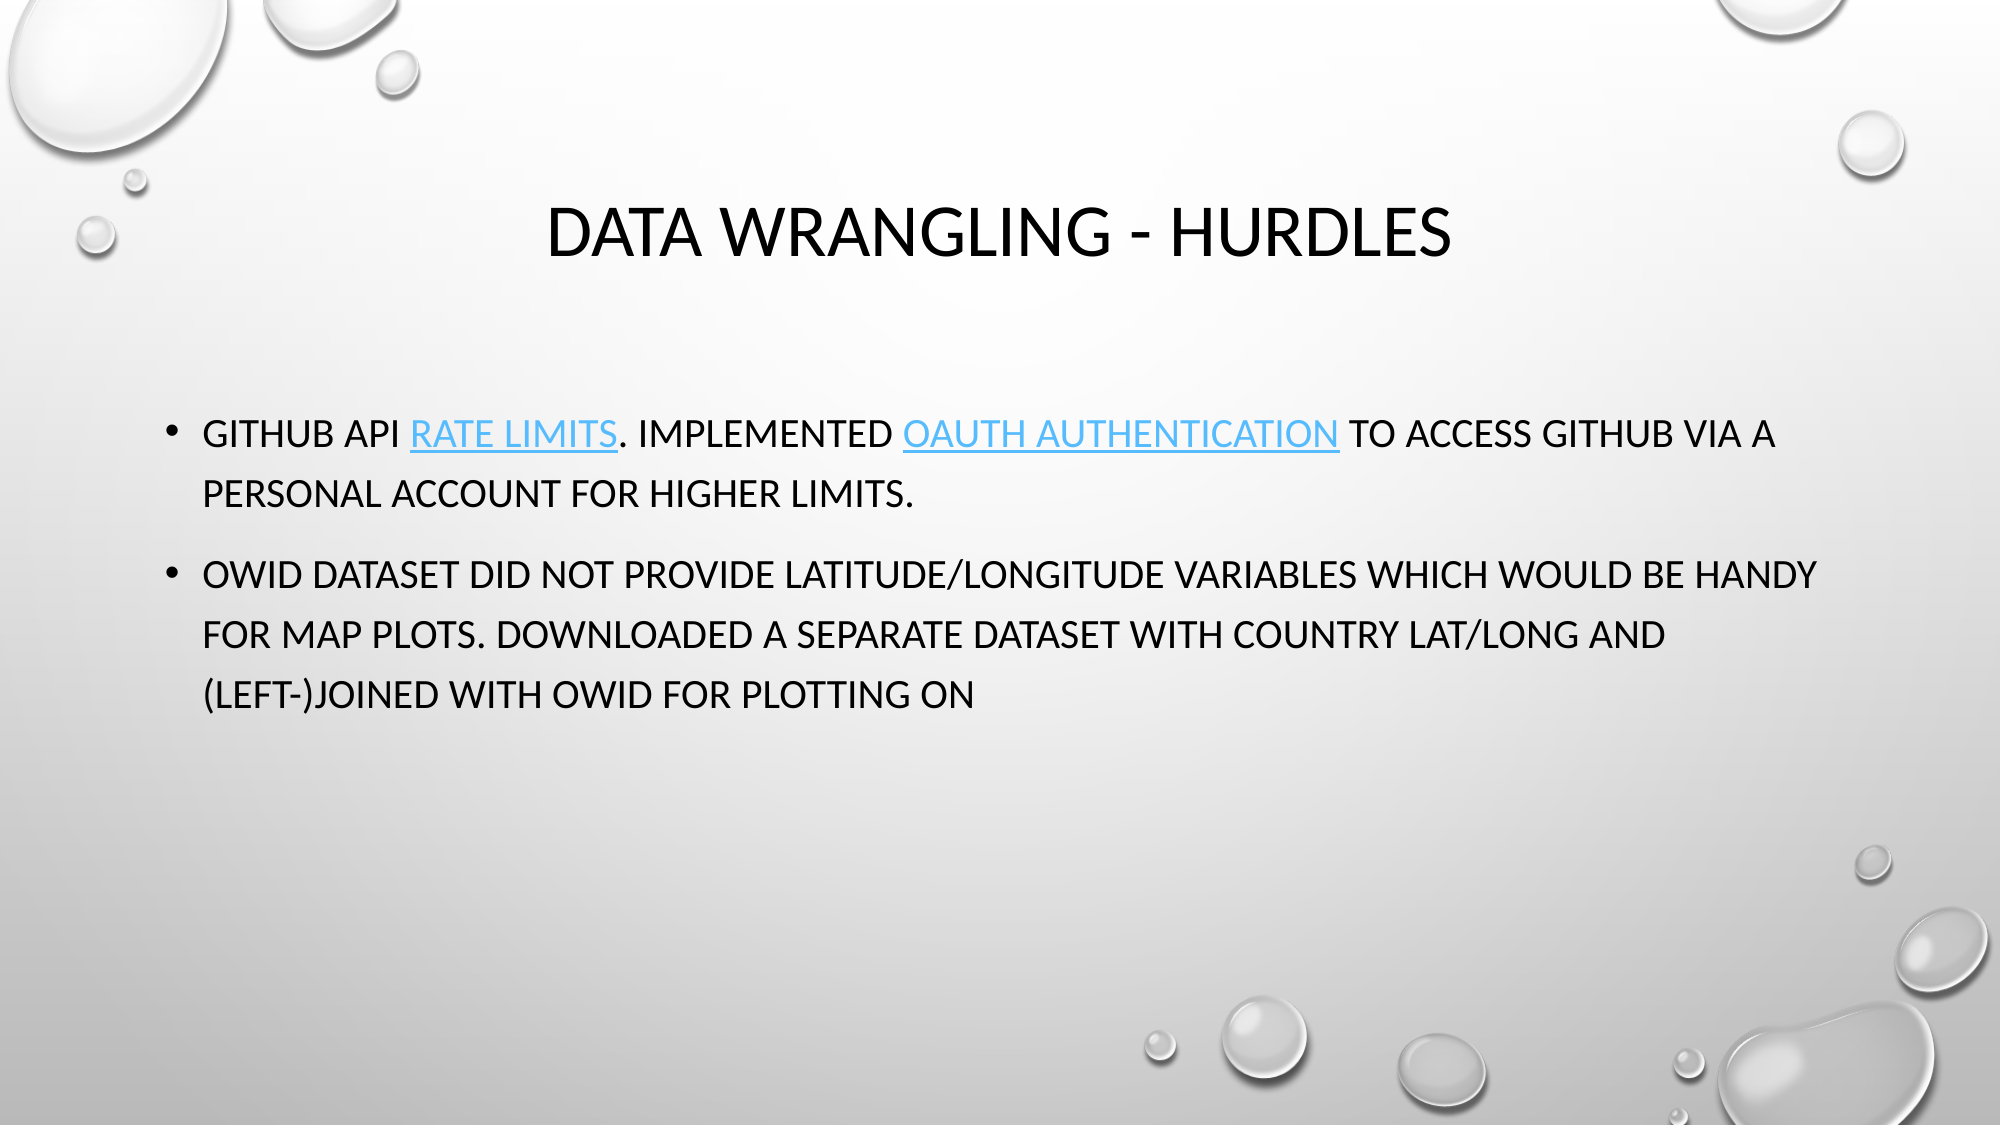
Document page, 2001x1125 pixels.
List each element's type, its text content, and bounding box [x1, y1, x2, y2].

title Data Wrangling - Hurdles [149, 101, 1851, 364]
list Github API rate limits. Implemented OAuth authentication to access Github via a personal account for higher limits. OWID dataset did not provide latitude/longitude variables which would be handy for map plots. Downloaded a separate dataset with country lat/long and (left-)joined with OWID for plotting on [149, 388, 1850, 950]
picture [0, 0, 2000, 1125]
